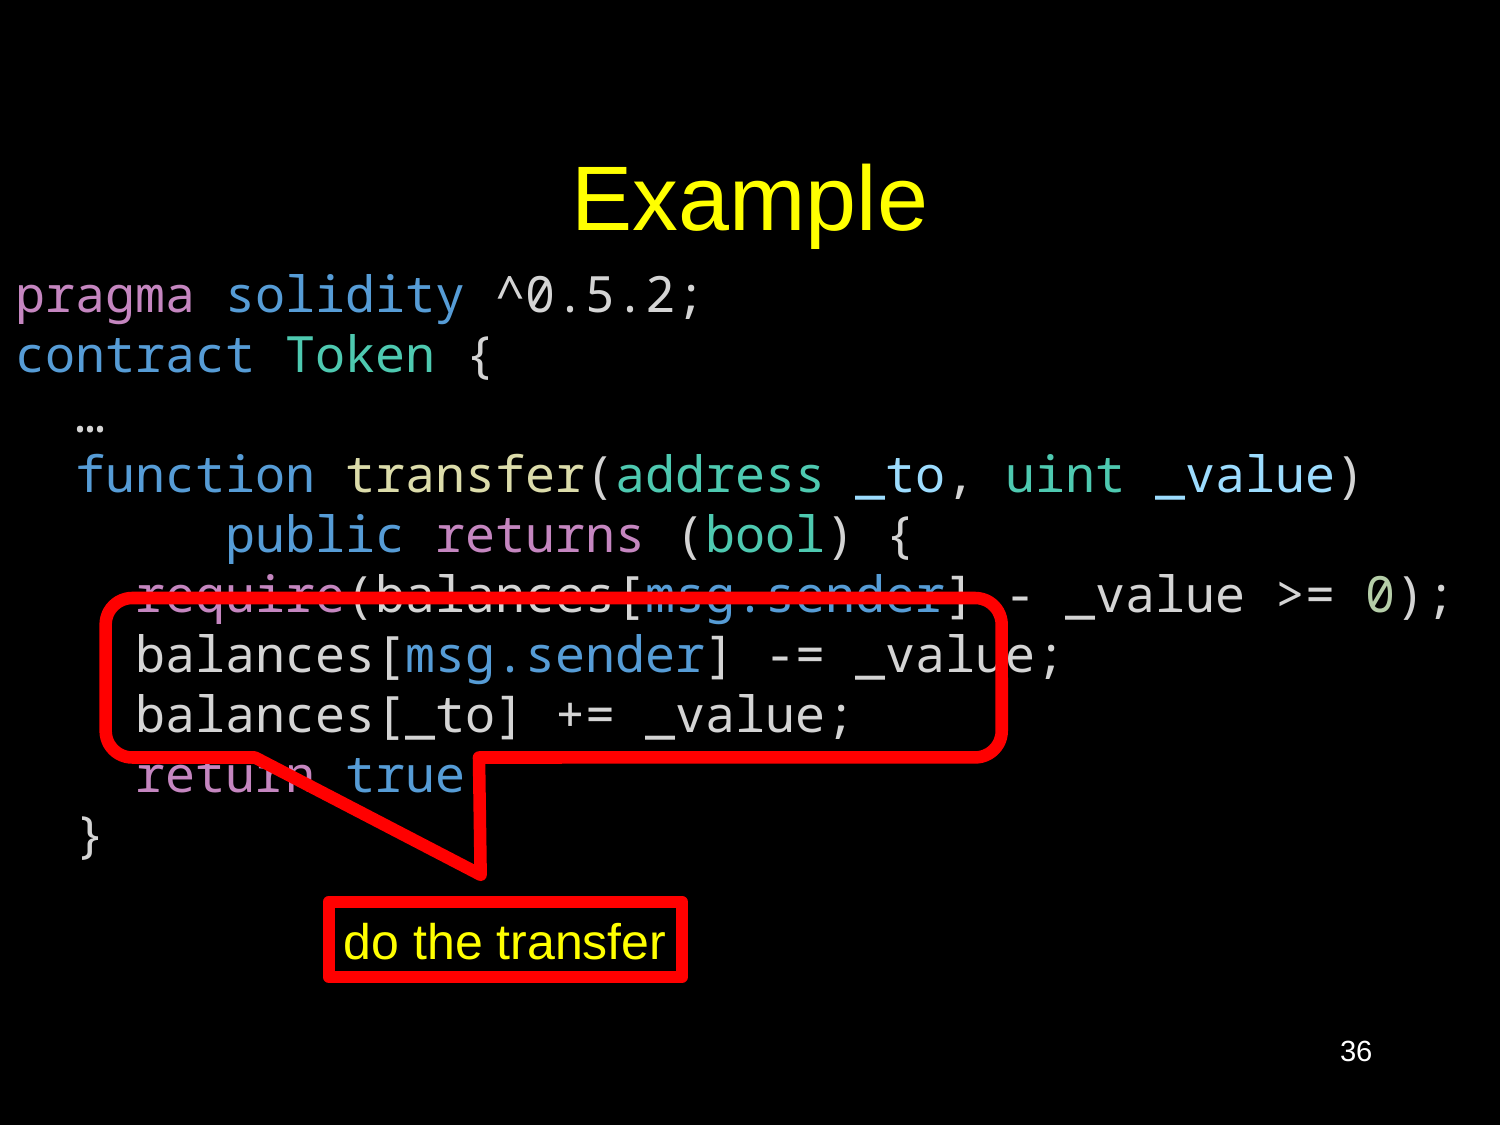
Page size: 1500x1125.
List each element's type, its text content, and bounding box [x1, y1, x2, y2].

text_box pragma solidity ^0.5.2; contract Token { … function transfer(address _to, uint _value) public returns (bool) { require(balances[msg.sender] - _value >= 0); balances[msg.sender] -= _value; balances[_to] += _value; return true; } [0, 254, 1500, 870]
text_box do the transfer [328, 901, 682, 977]
slide_number 36 [1074, 1024, 1388, 1101]
title Example [112, 99, 1388, 288]
text_box [105, 597, 1002, 875]
